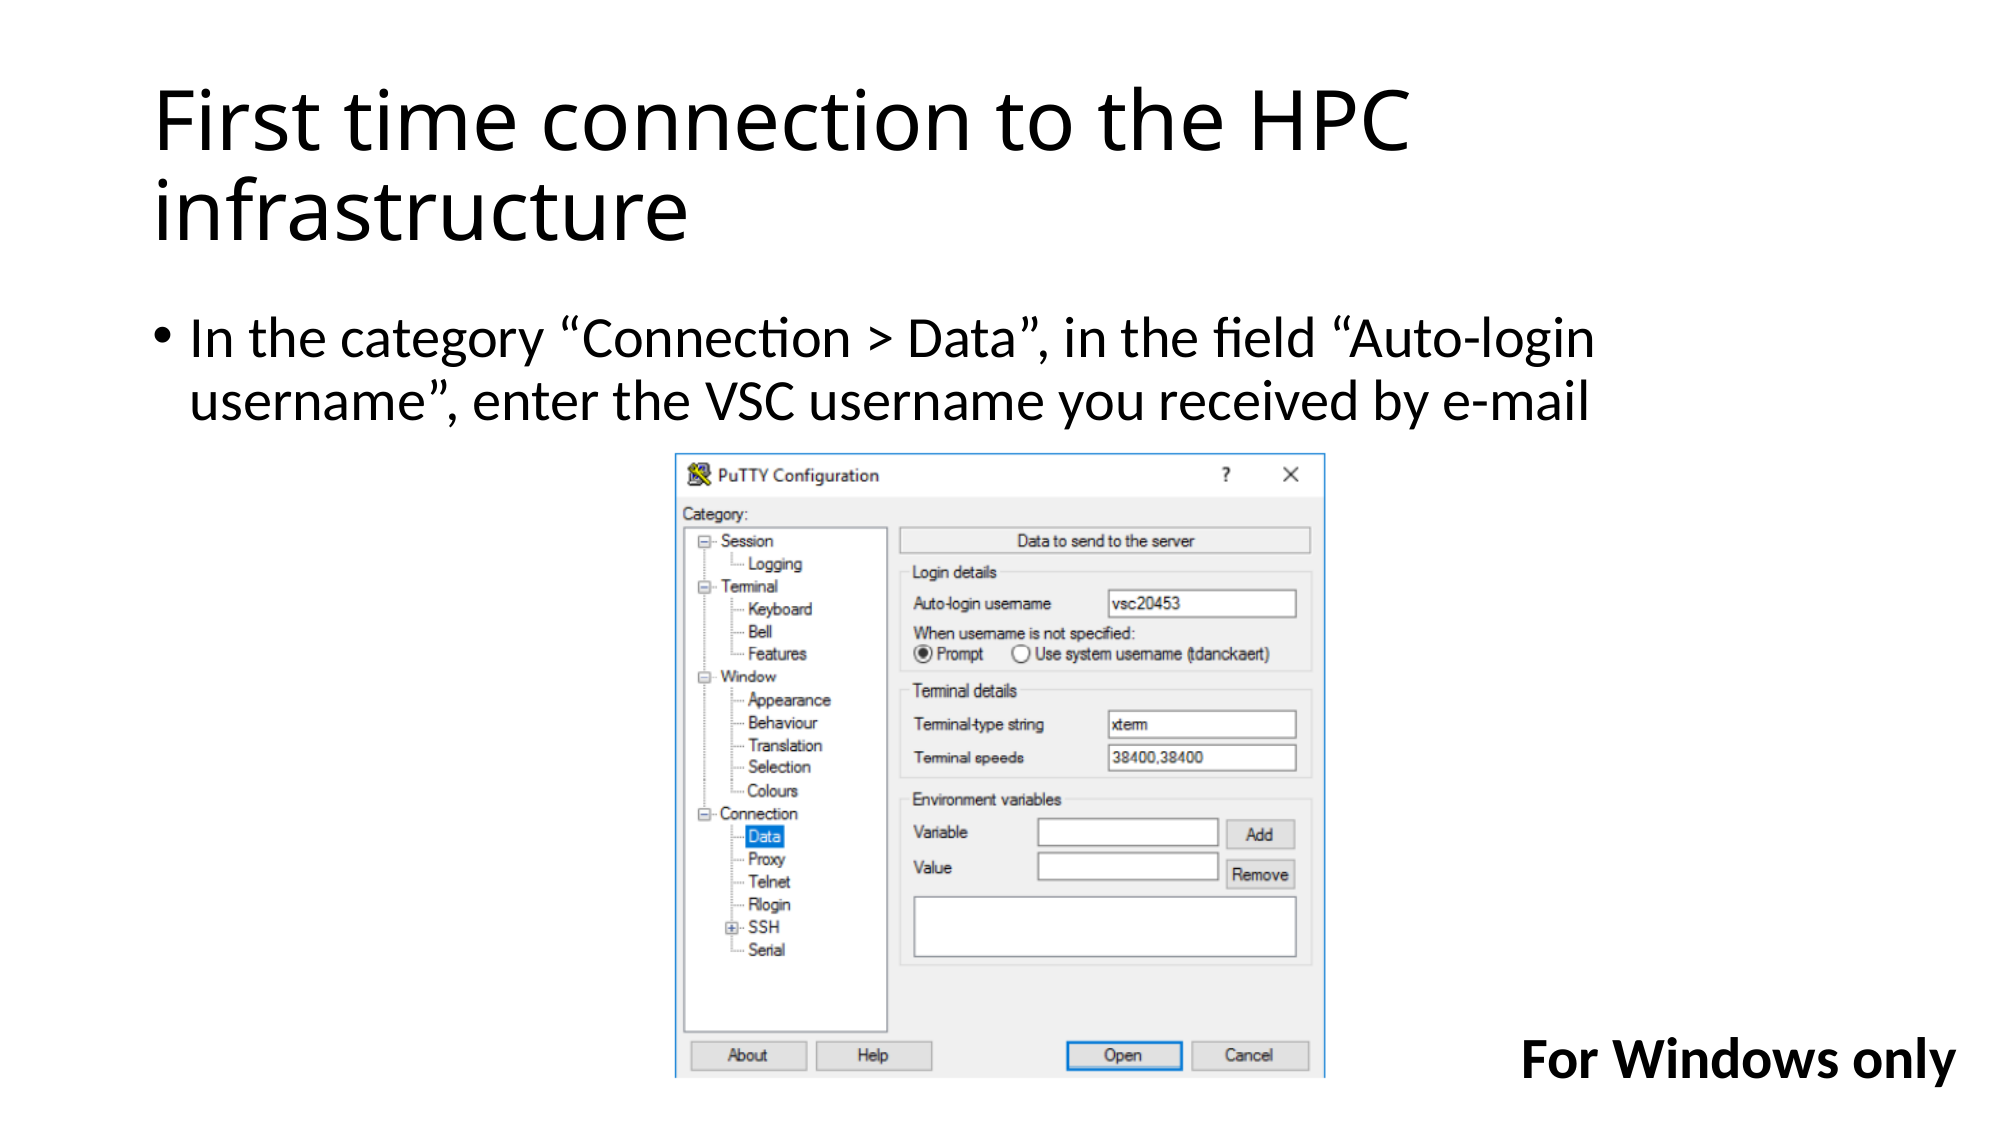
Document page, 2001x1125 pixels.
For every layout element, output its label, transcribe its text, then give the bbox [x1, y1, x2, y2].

list In the category “Connection > Data”, in the field “Auto-login username”, enter the VSC username you received by e-mail [137, 299, 1863, 1014]
picture [662, 446, 1338, 1091]
text_box For Windows only [1506, 1013, 1975, 1098]
title First time connection to the HPC infrastructure [137, 59, 1863, 278]
